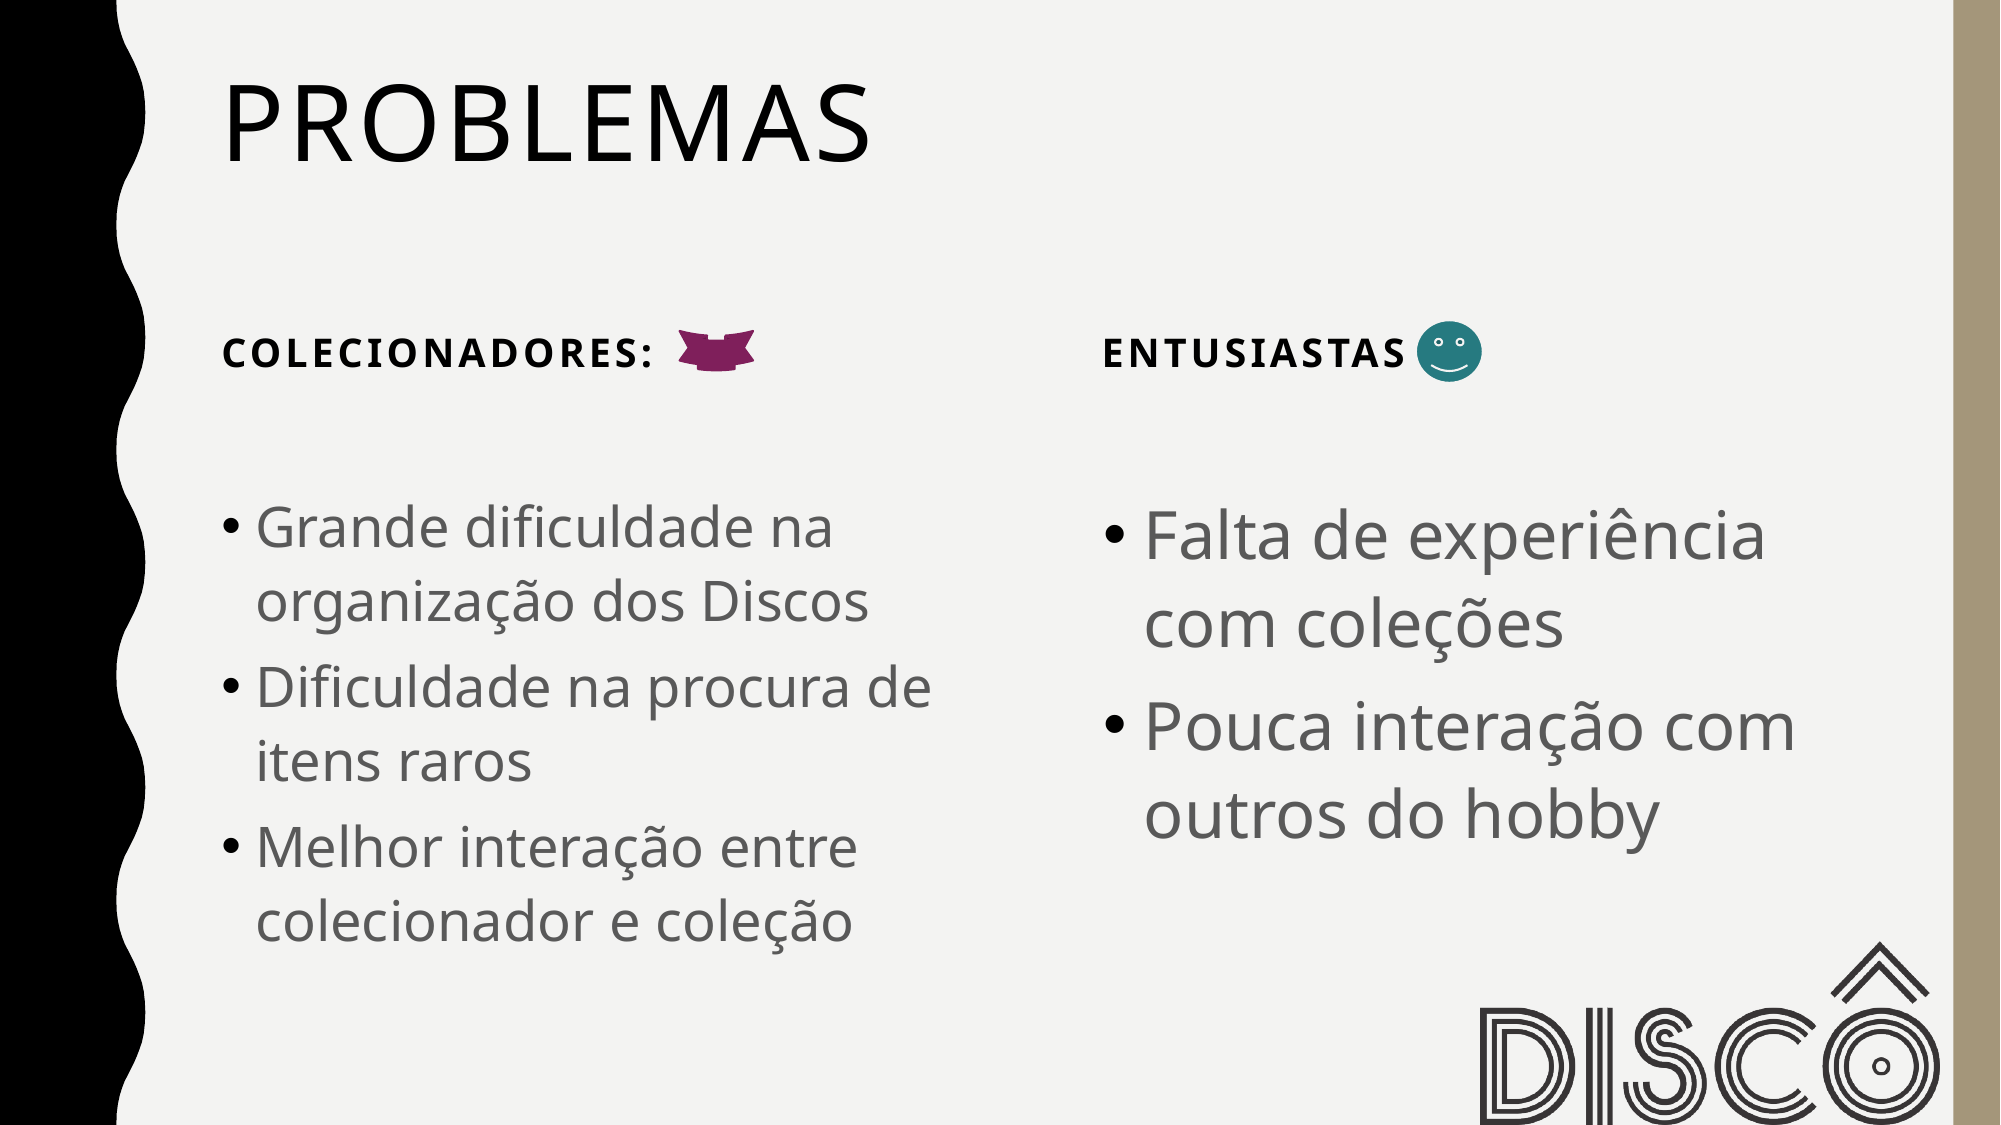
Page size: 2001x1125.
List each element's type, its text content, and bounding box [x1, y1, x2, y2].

title PROBLEMAS [205, 62, 1875, 308]
list Entusiastas [1086, 279, 1875, 383]
list Falta de experiência com coleções Pouca interação com outros do hobby [1088, 477, 1876, 969]
text_box [1414, 319, 1484, 384]
text_box [678, 329, 755, 372]
list Grande dificuldade na organização dos Discos Dificuldade na procura de itens raros Melhor interação entre colecionador e coleção [206, 477, 994, 969]
list Colecionadores: [206, 279, 994, 383]
picture [1480, 941, 1940, 1125]
